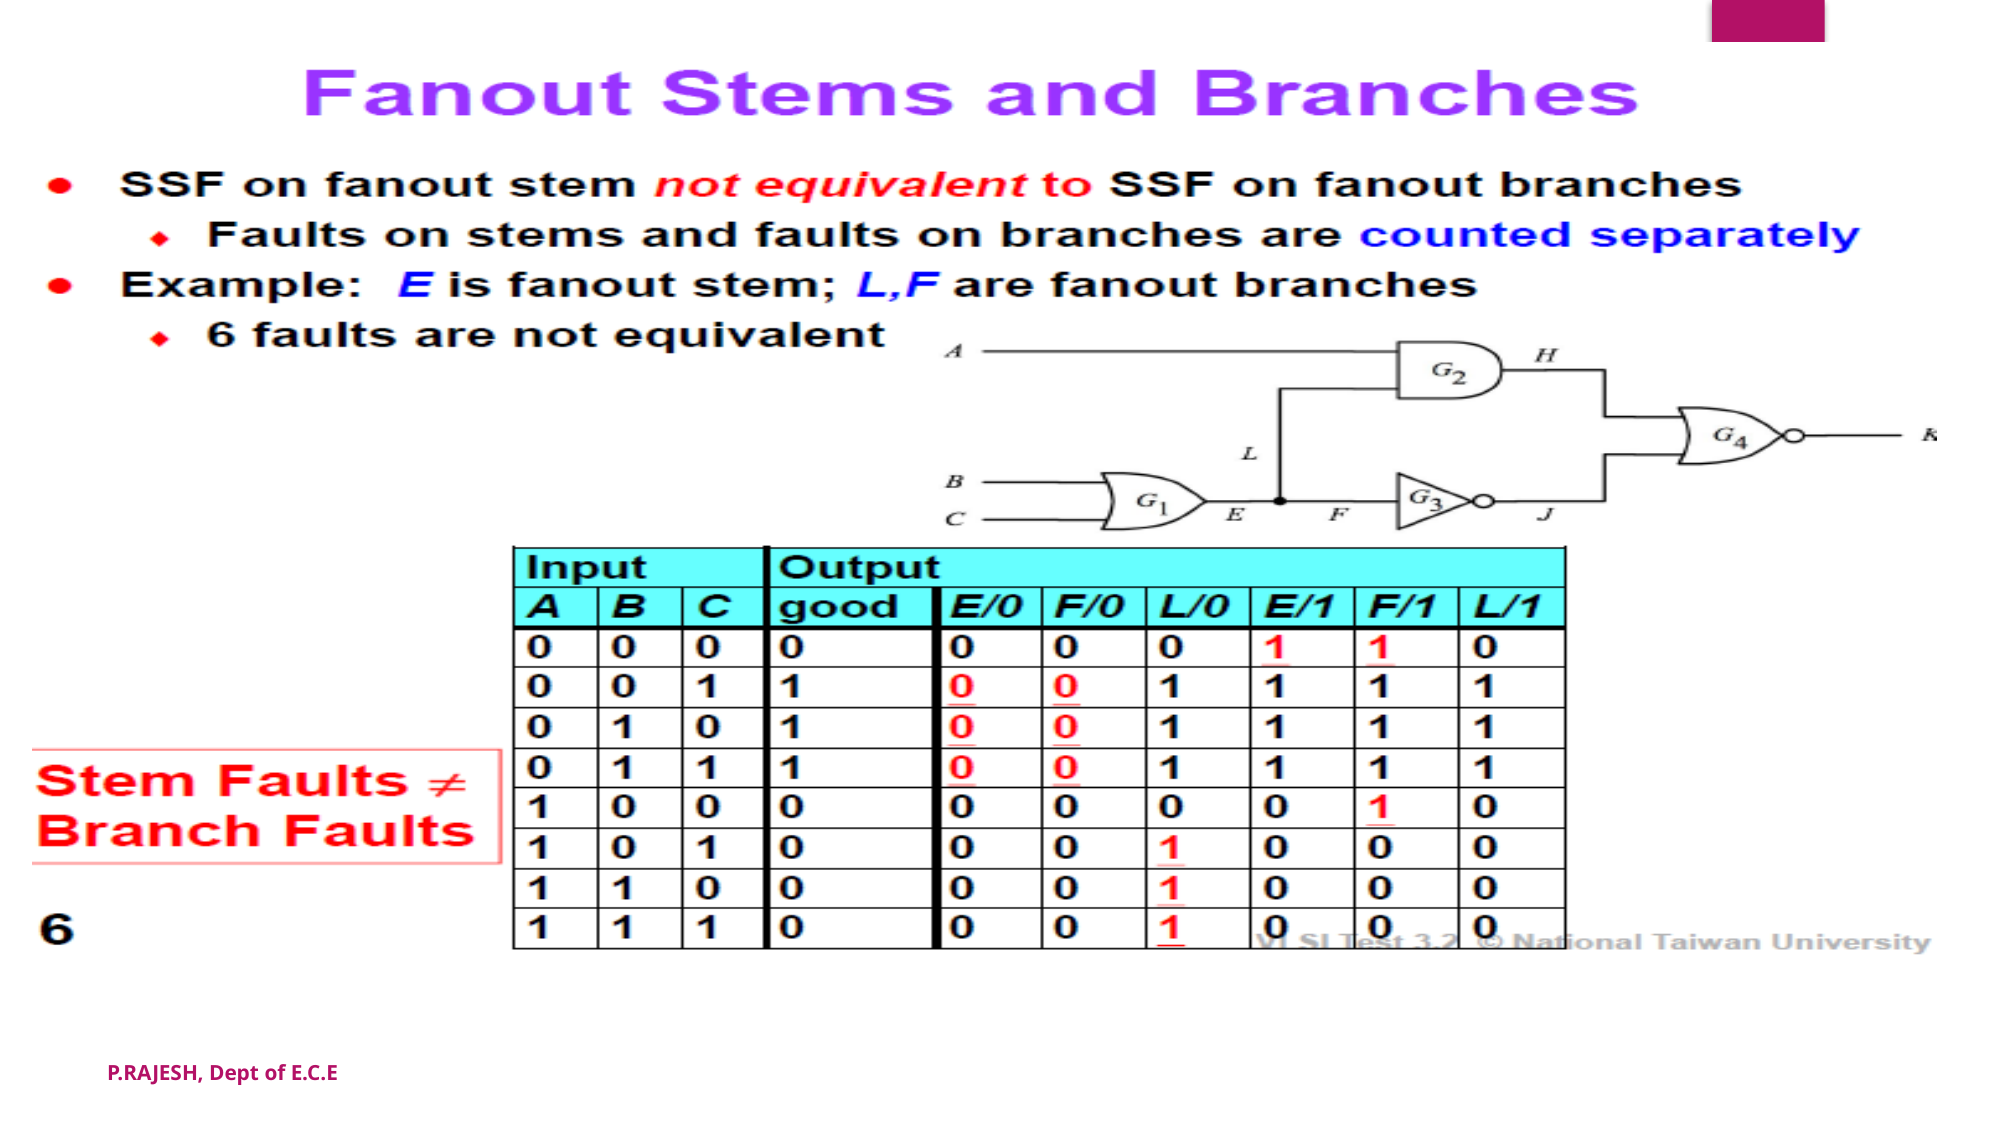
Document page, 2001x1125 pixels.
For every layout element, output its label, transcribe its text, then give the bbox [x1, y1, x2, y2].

footer P.RAJESH, Dept of E.C.E [92, 1048, 726, 1099]
picture [32, 42, 1937, 956]
